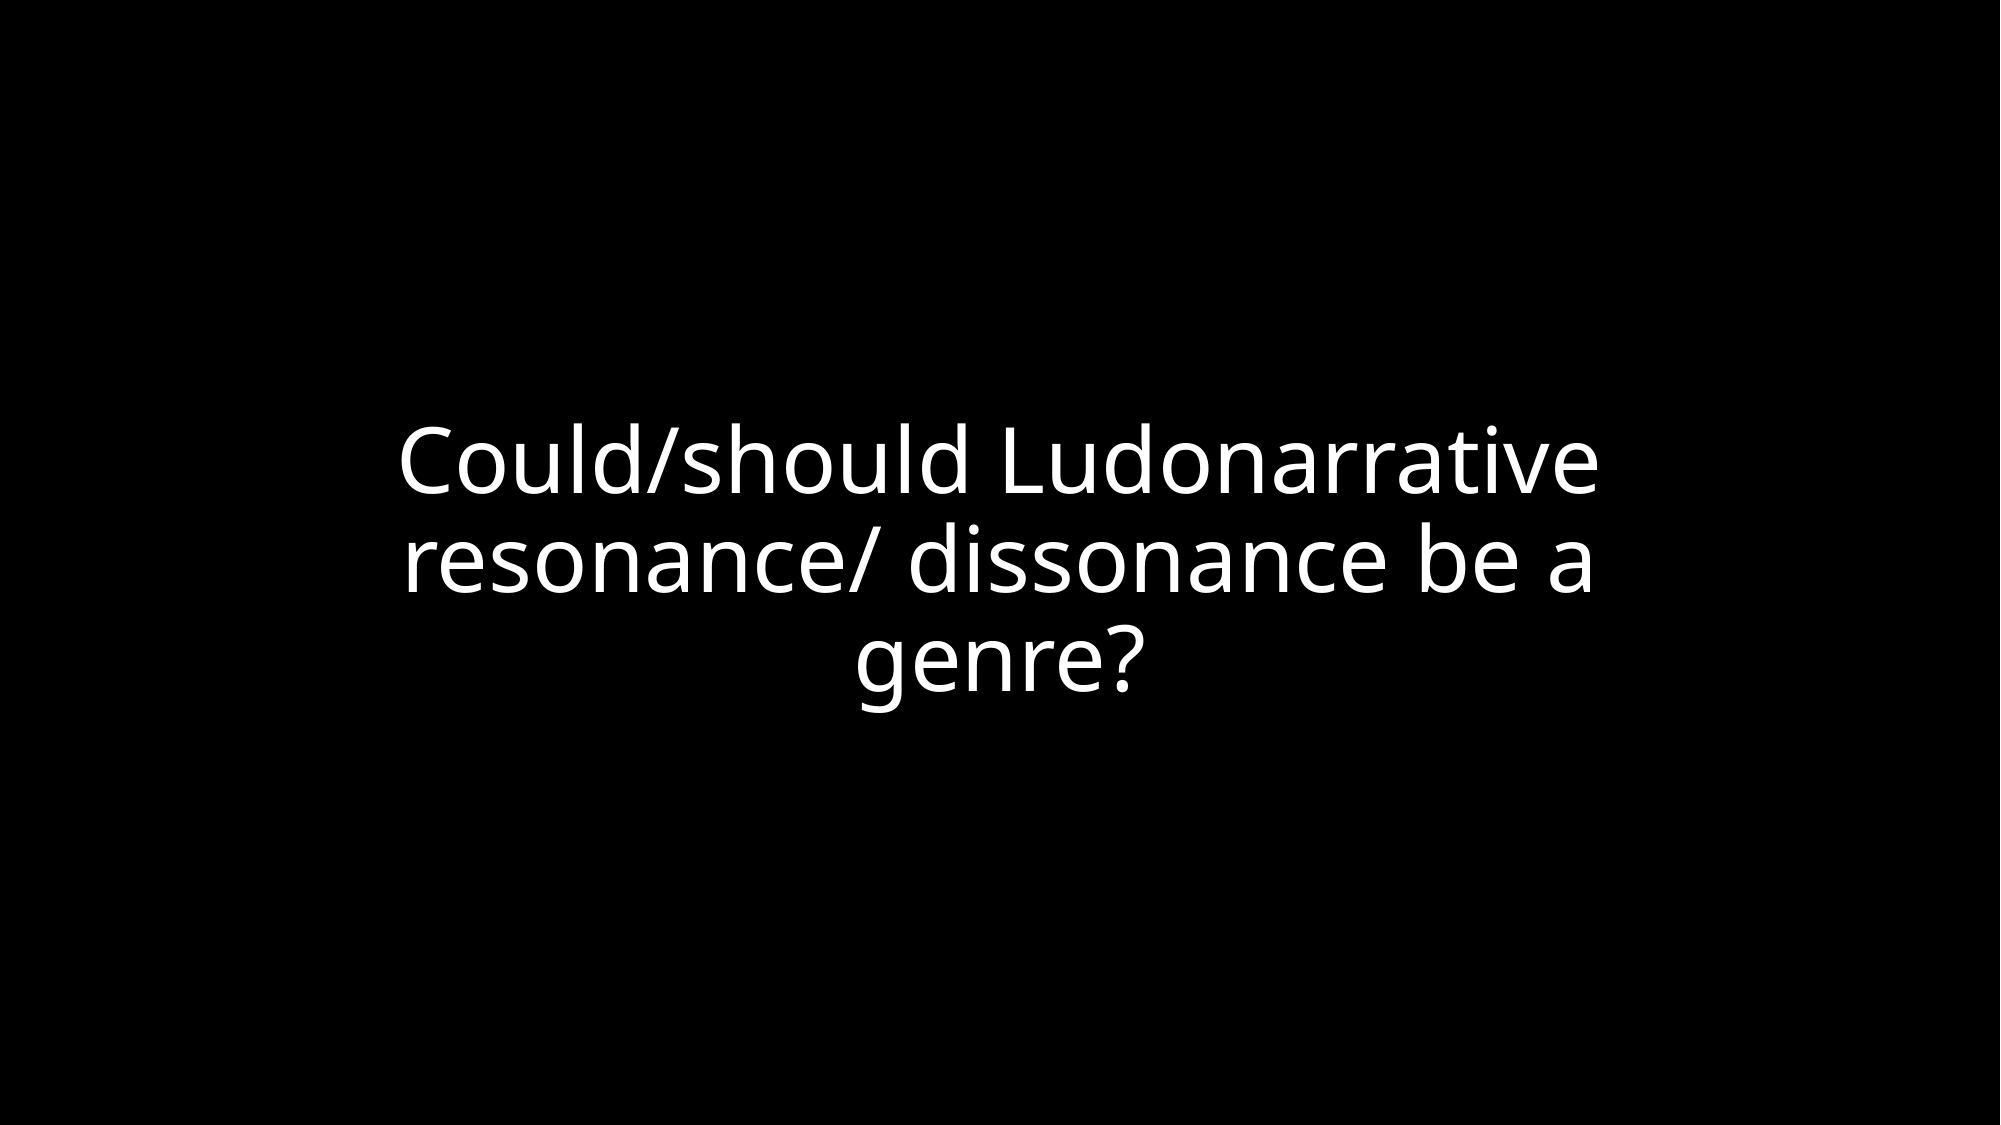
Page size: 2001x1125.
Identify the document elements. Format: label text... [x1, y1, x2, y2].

title Could/should Ludonarrative resonance/ dissonance be a genre? [254, 453, 1746, 672]
